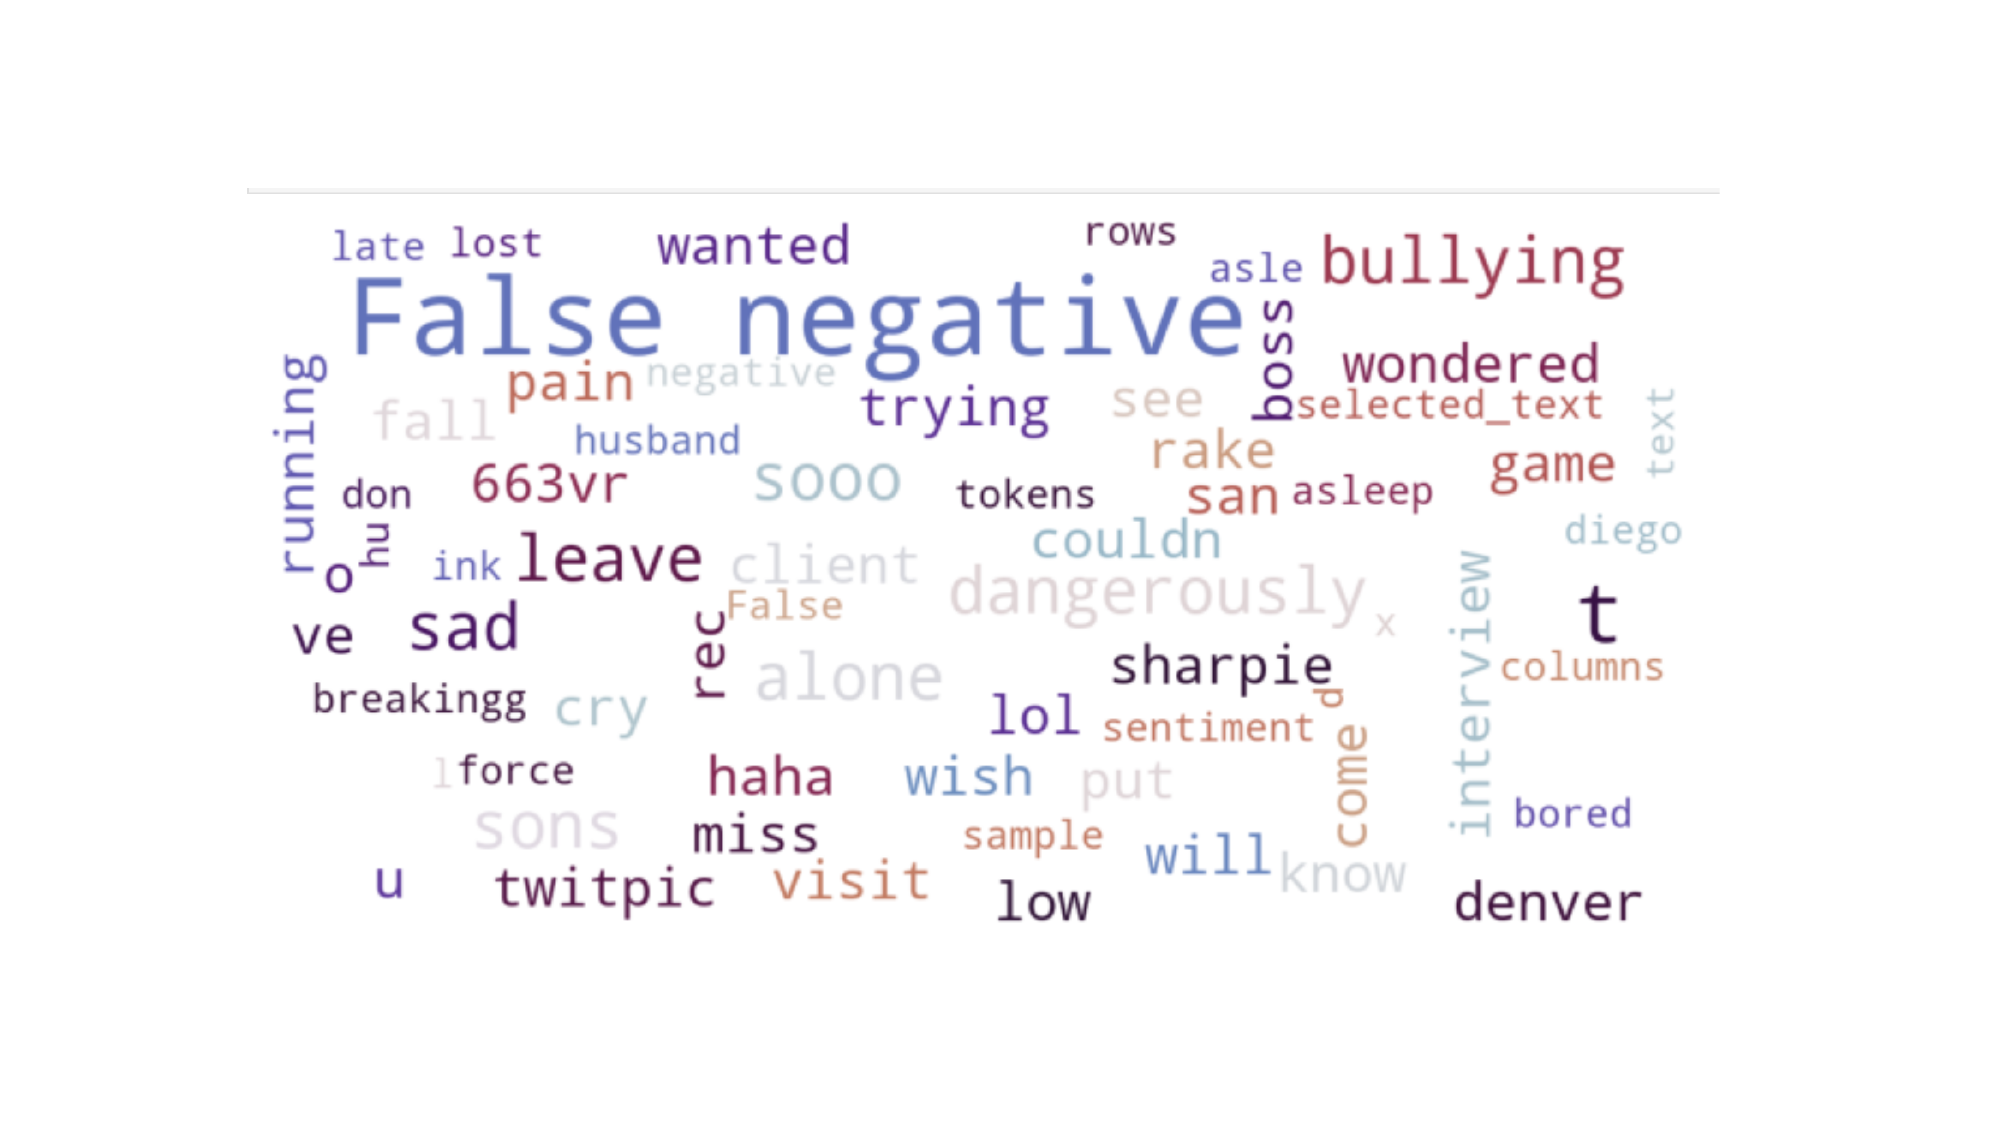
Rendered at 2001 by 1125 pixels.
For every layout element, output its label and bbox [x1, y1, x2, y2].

picture [216, 188, 1720, 956]
